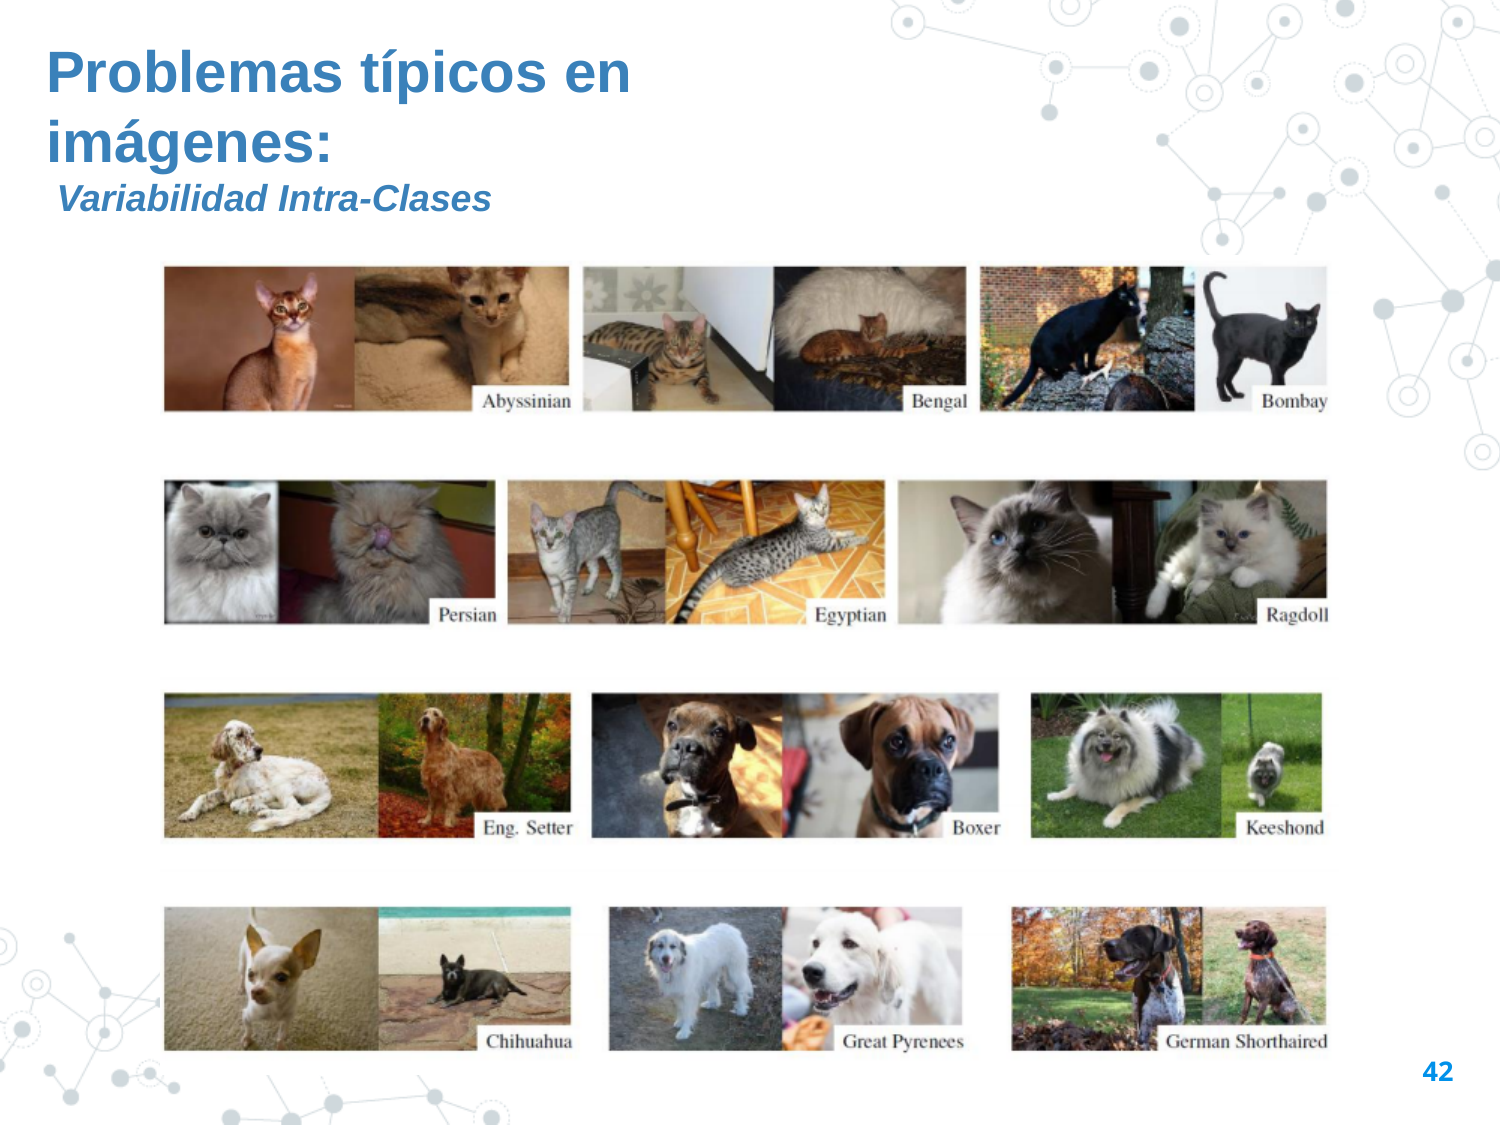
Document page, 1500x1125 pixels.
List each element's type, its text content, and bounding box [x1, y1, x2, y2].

text_box Problemas típicos en imágenes: Variabilidad Intra-Clases [31, 26, 842, 256]
picture [0, 0, 1500, 1125]
slide_number 42 [1378, 1038, 1469, 1125]
